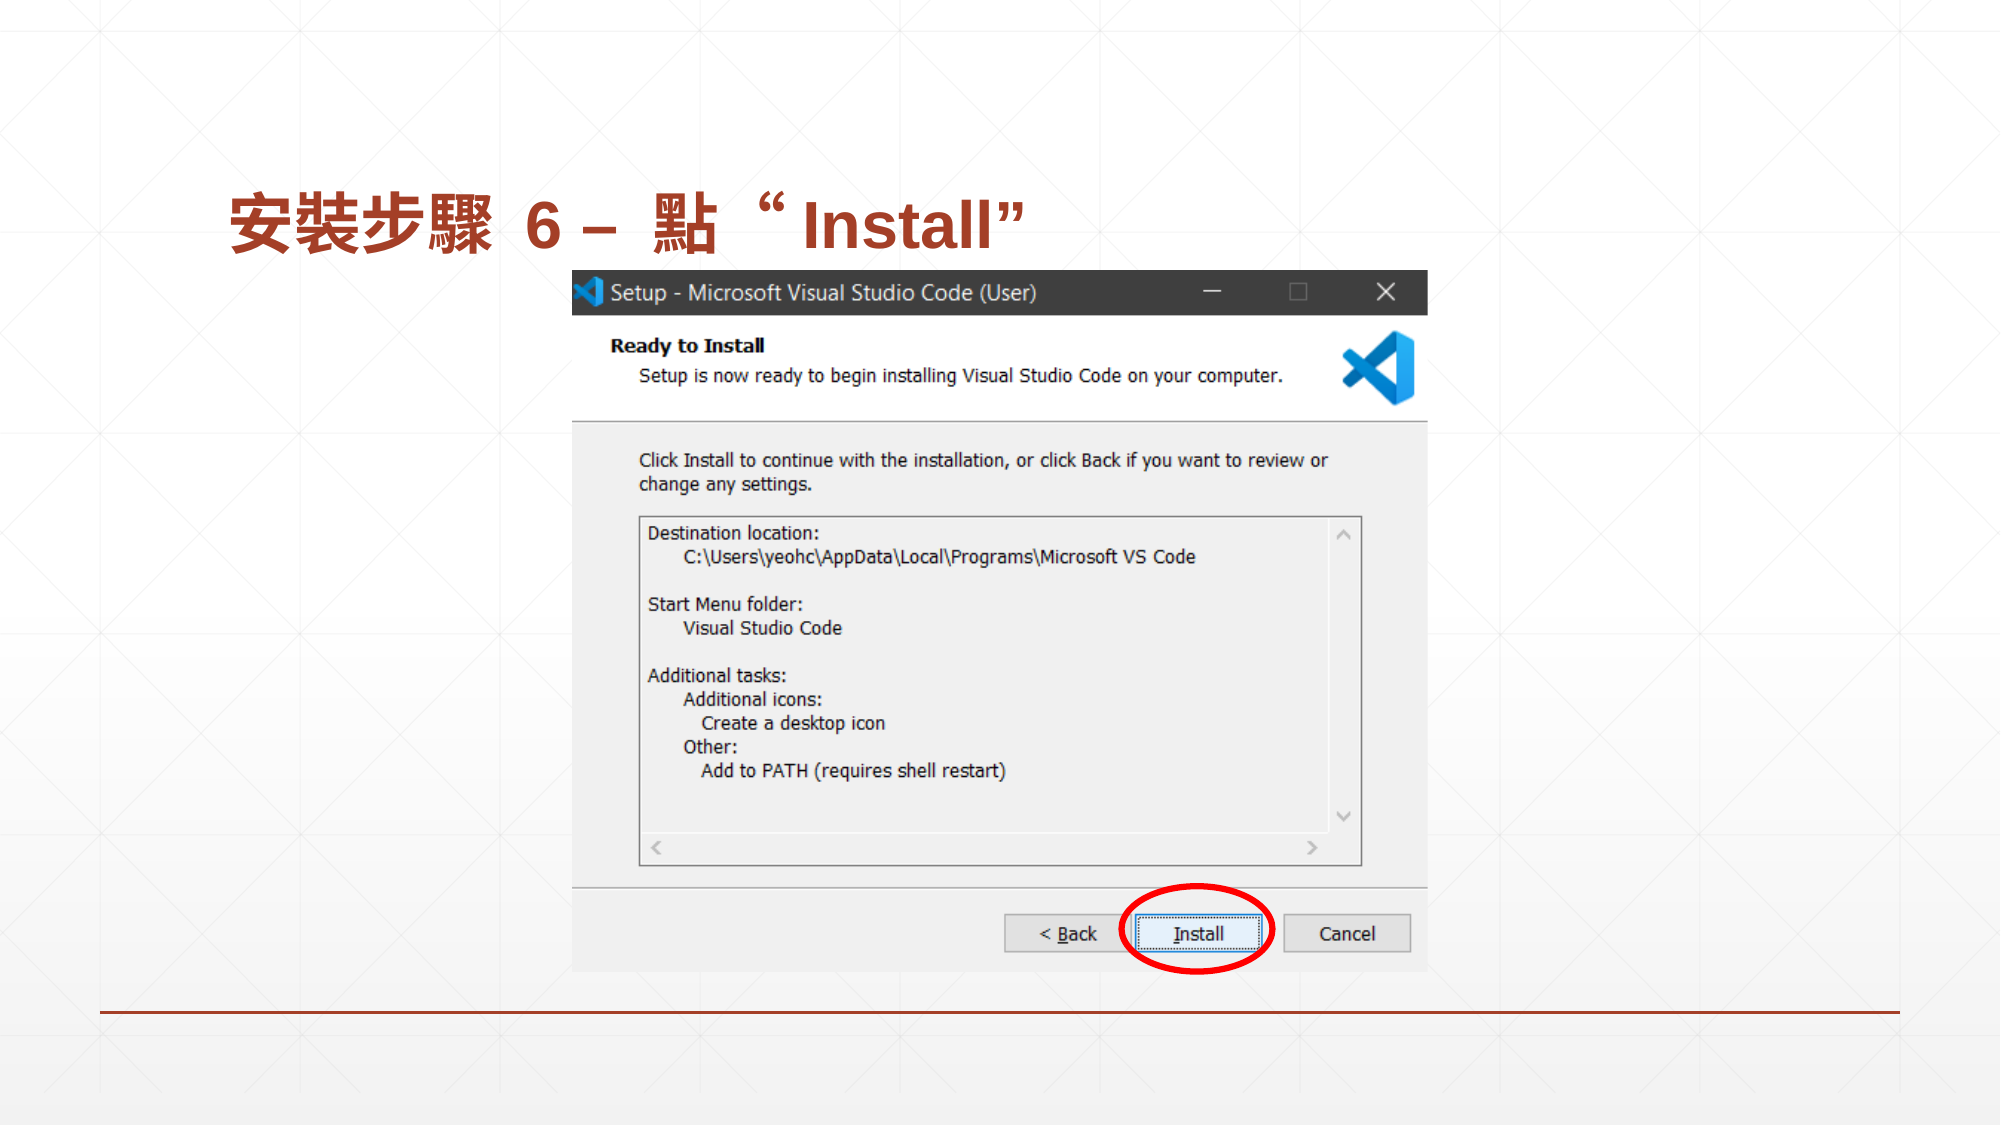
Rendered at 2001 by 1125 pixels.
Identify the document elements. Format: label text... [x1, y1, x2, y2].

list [572, 269, 1428, 972]
title 安裝步驟 6 – 點“Install” [212, 82, 1788, 271]
